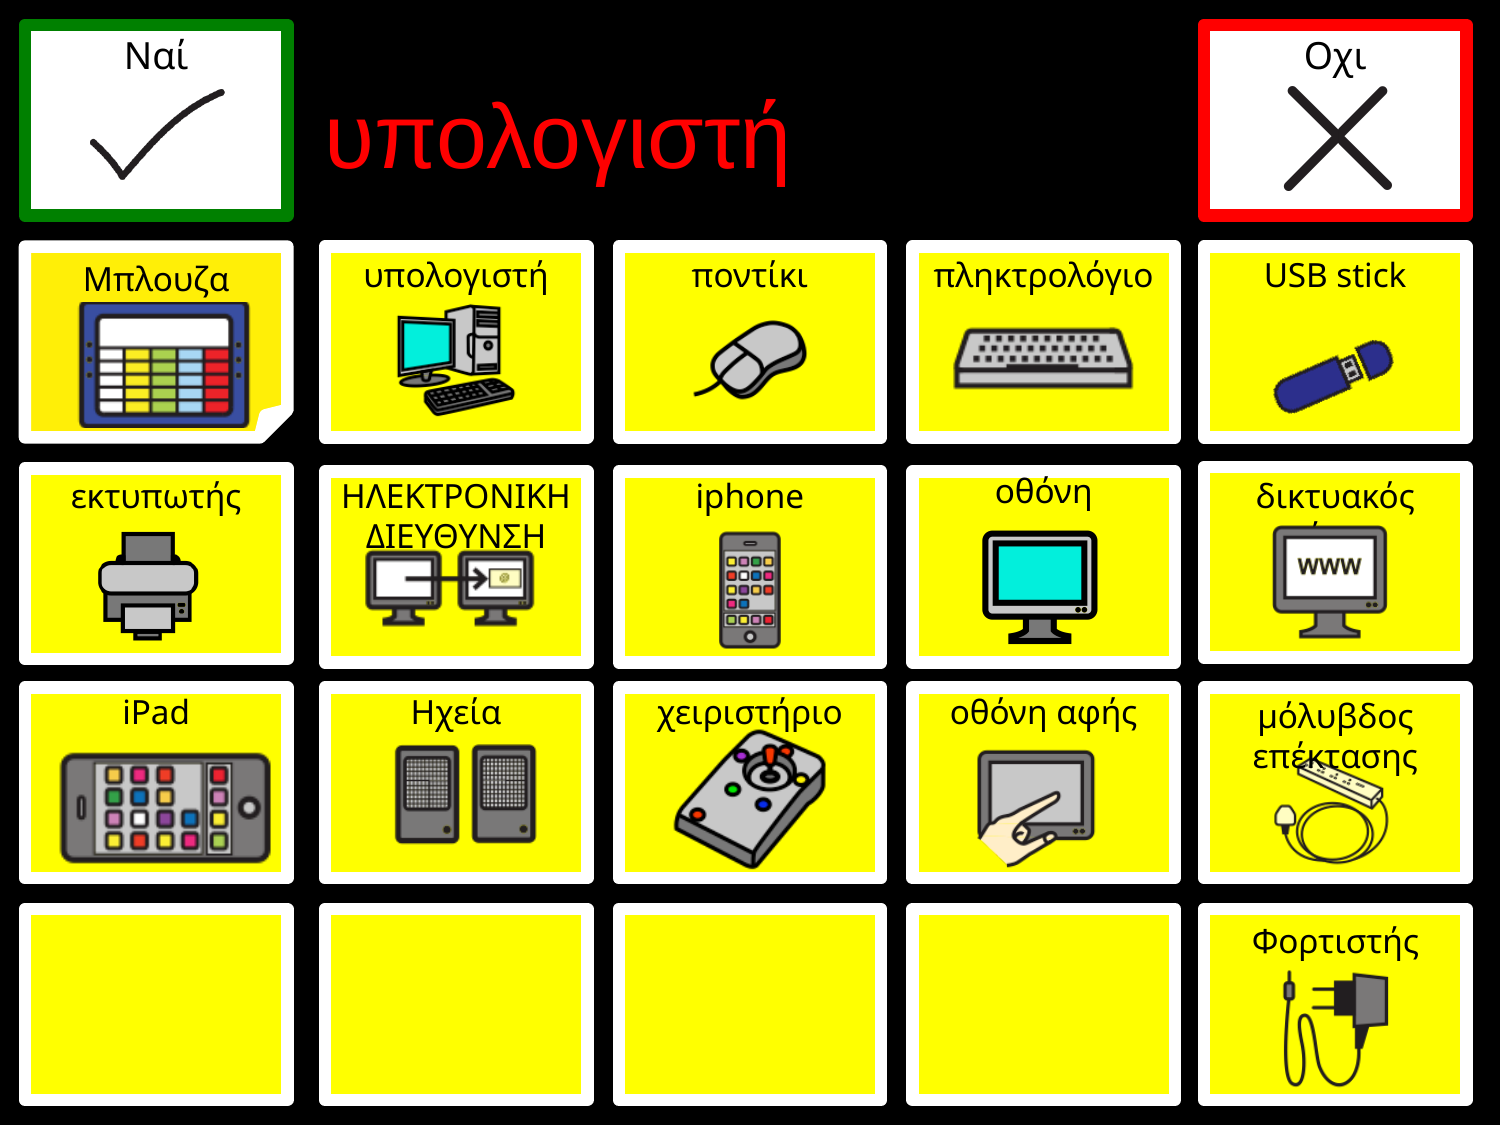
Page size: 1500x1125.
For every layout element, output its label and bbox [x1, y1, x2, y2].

text_box [1203, 908, 1467, 1101]
text_box [24, 684, 288, 879]
picture [1261, 739, 1403, 881]
picture [62, 301, 267, 429]
picture [349, 487, 551, 688]
text_box [1203, 466, 1467, 658]
text_box [24, 245, 289, 439]
picture [1260, 512, 1401, 653]
text_box [24, 24, 288, 216]
text_box [618, 468, 882, 663]
text_box [618, 908, 882, 1101]
picture [87, 524, 207, 645]
text_box [912, 462, 1176, 663]
text_box [1203, 687, 1467, 879]
text_box [1203, 246, 1467, 438]
picture [678, 290, 822, 433]
picture [1243, 286, 1424, 467]
text_box [324, 908, 588, 1101]
picture [682, 522, 818, 658]
picture [1274, 74, 1403, 203]
text_box [912, 246, 1176, 438]
text_box [324, 246, 588, 438]
picture [74, 53, 238, 216]
picture [1266, 960, 1403, 1097]
picture [937, 249, 1151, 463]
text_box [324, 684, 588, 879]
picture [45, 687, 288, 930]
text_box [1203, 24, 1467, 216]
text_box [912, 908, 1176, 1101]
picture [974, 523, 1102, 651]
text_box [24, 467, 288, 660]
text_box [324, 468, 588, 663]
title [324, 36, 857, 241]
text_box [24, 908, 288, 1101]
text_box [618, 246, 882, 438]
picture [964, 737, 1109, 882]
picture [387, 290, 526, 429]
text_box [912, 684, 1176, 879]
text_box [618, 684, 882, 879]
picture [381, 710, 551, 879]
picture [662, 712, 838, 888]
